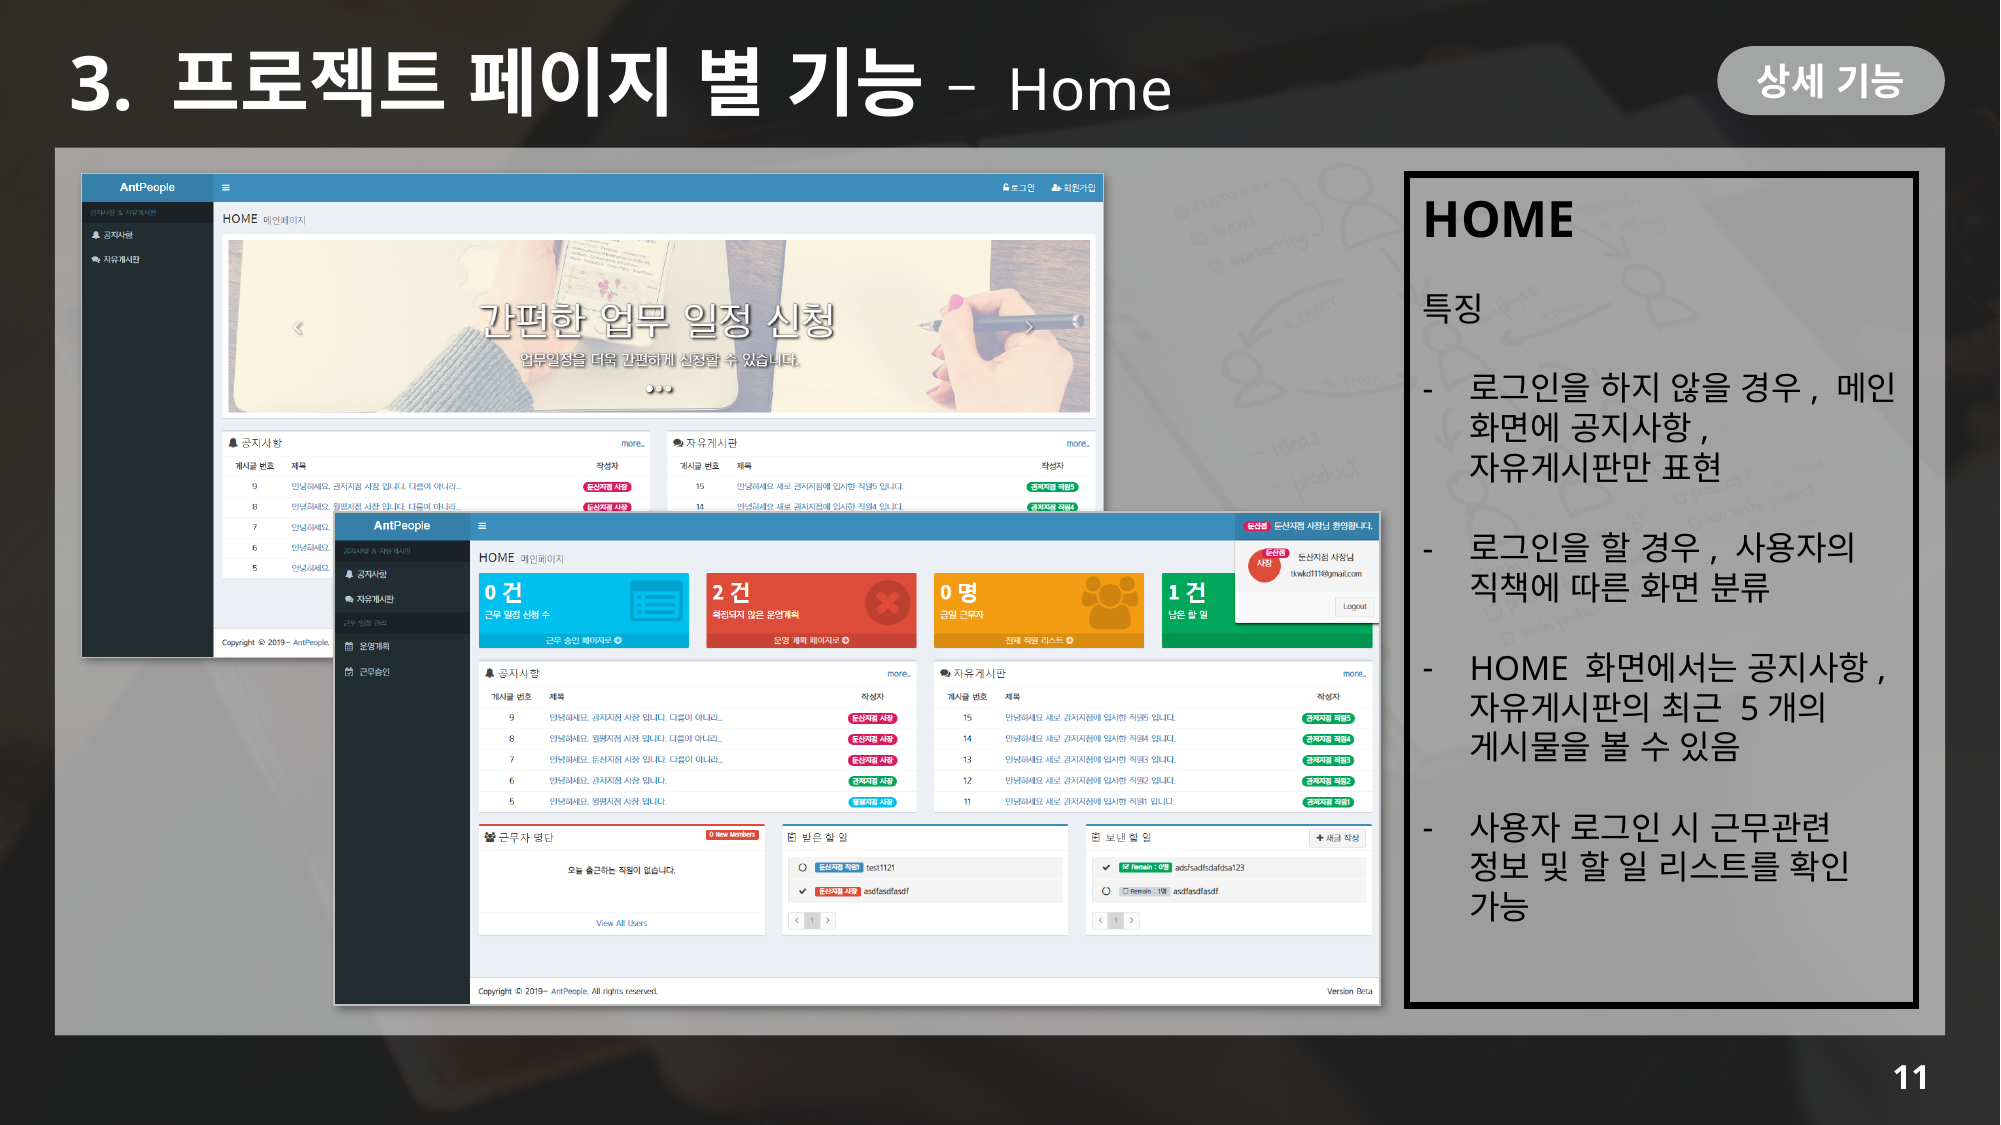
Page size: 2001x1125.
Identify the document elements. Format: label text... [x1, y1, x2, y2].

text_box HOME 특징 로그인을 하지 않을 경우, 메인 화면에 공지사항, 자유게시판만 표현 로그인을 할 경우, 사용자의 직책에 따른 화면 분류 HOME 화면에서는 공지사항, 자유게시판의 최근 5개의 게시물을 볼 수 있음 사용자 로그인 시 근무관련 정보 및 할 일 리스트를 확인 가능 [1407, 180, 1917, 974]
text_box 3. 프로젝트 페이지 별 기능 – Home [55, 27, 1251, 133]
text_box 상세 기능 [1716, 45, 1946, 117]
slide_number 11 [1495, 1049, 1946, 1110]
picture [80, 173, 1380, 1005]
